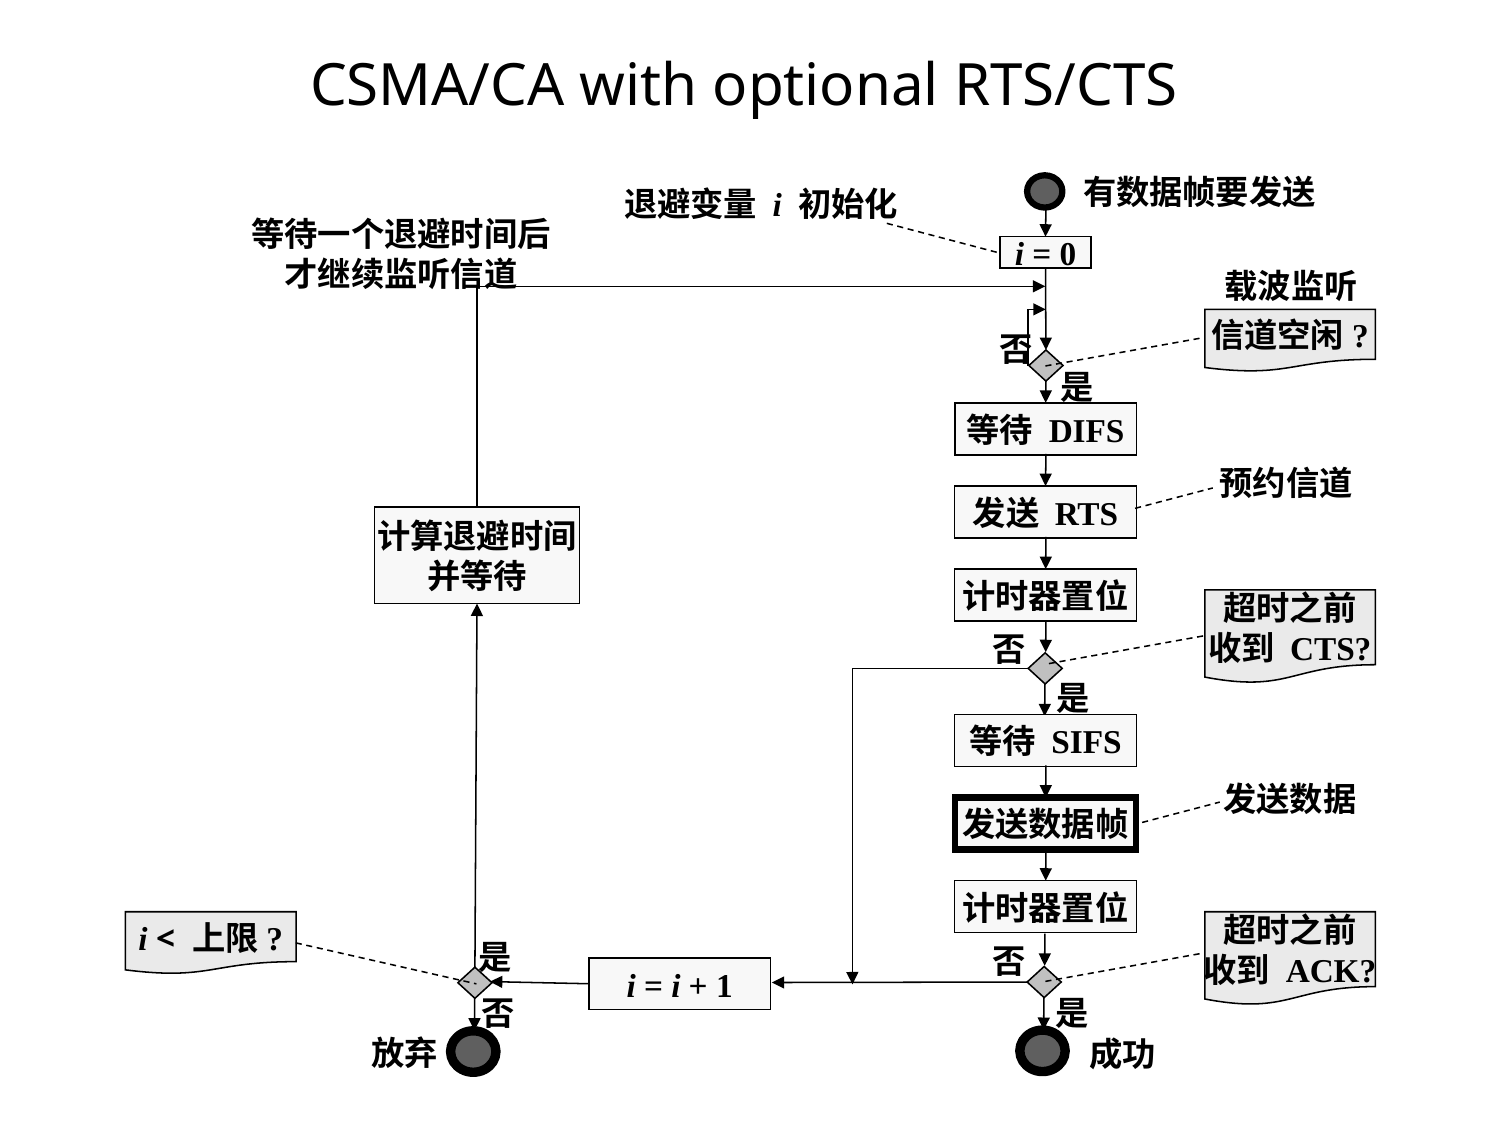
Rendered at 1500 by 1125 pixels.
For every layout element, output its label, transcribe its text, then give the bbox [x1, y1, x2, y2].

title CSMA/CA with optional RTS/CTS [40, 30, 1448, 135]
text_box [125, 163, 1427, 1082]
